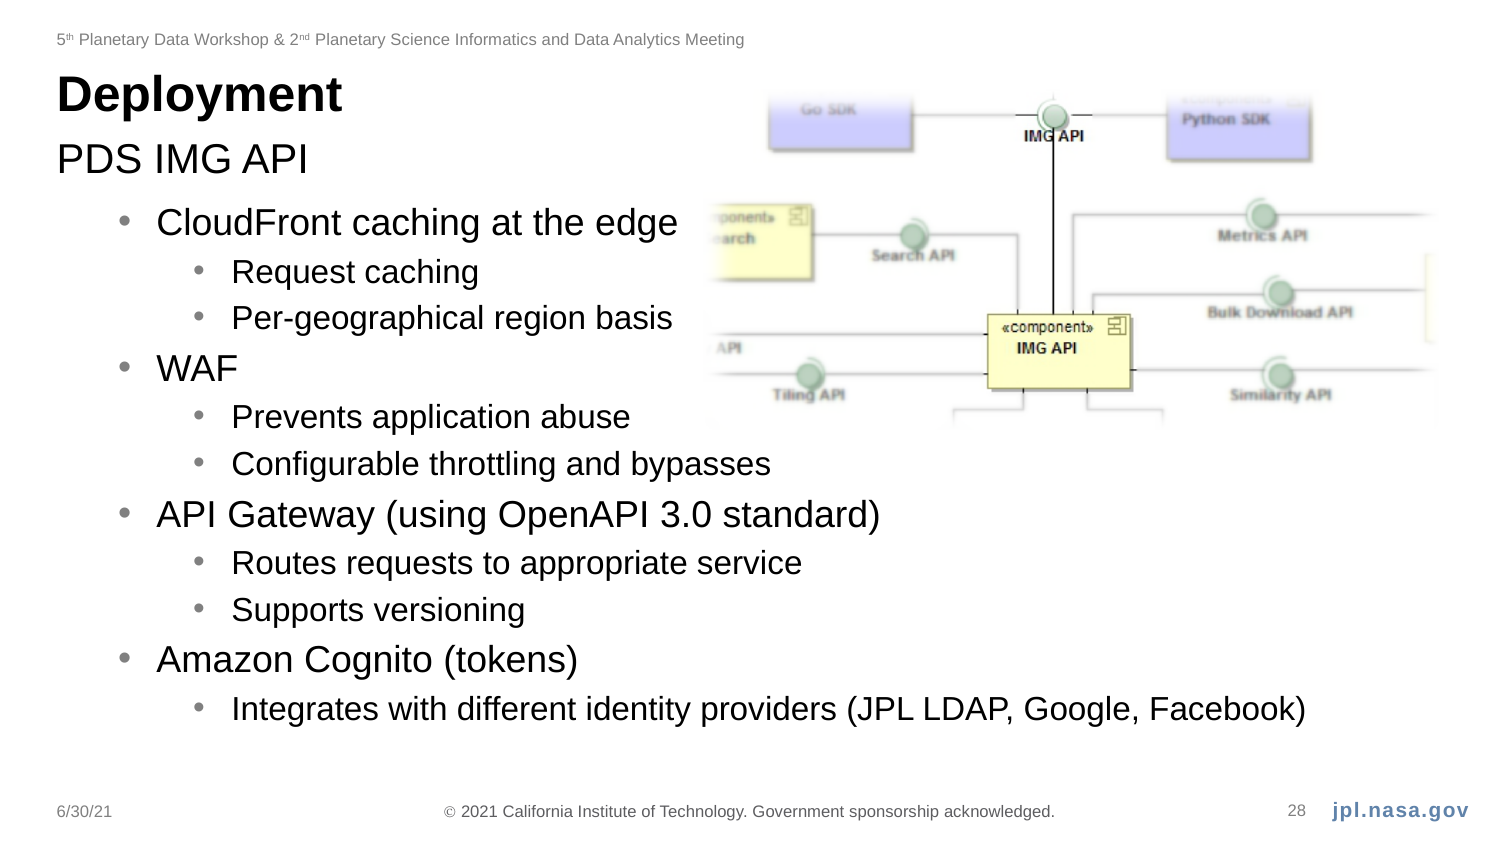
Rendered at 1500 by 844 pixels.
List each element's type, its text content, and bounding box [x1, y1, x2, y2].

title Deployment [41, 53, 1439, 124]
list 5th Planetary Data Workshop & 2nd Planetary Science Informatics and Data Analytics Meeting [41, 21, 1439, 53]
list PDS IMG API [41, 124, 697, 182]
footer Ⓒ 2021 California Institute of Technology. Government sponsorship acknowledged. [275, 787, 1225, 833]
slide_number 28 [1225, 787, 1322, 833]
picture [702, 89, 1439, 430]
list CloudFront caching at the edge Request caching Per-geographical region basis WAF Prevents application abuse Configurable throttling and bypasses API Gateway (using OpenAPI 3.0 standard) Routes requests to appropriate service Supports versioning Amazon Cognito (tokens) Integrates with different identity providers (JPL LDAP, Google, Facebook) [103, 190, 1381, 764]
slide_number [41, 787, 275, 833]
